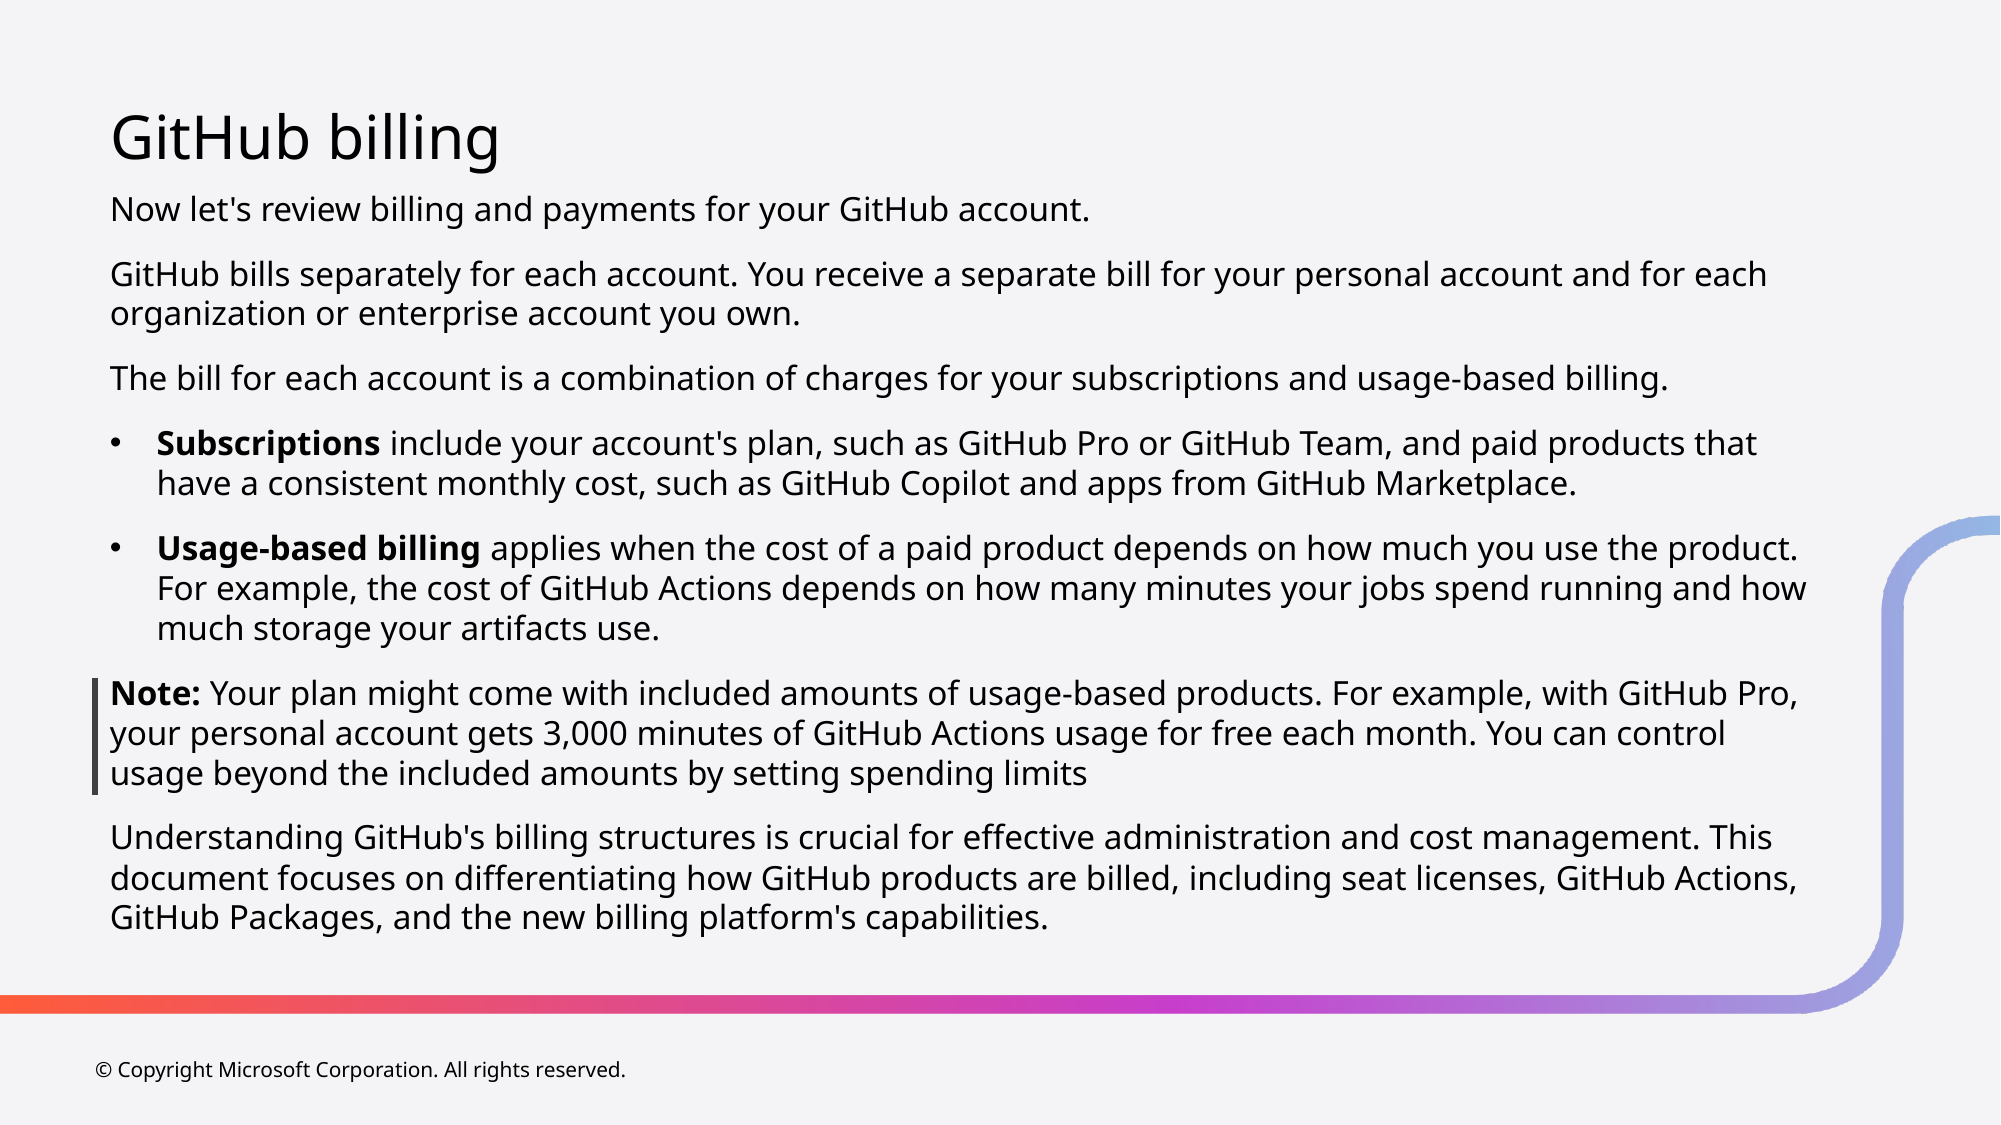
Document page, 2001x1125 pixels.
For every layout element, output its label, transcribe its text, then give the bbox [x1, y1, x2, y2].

footer © Copyright Microsoft Corporation. All rights reserved. [95, 1053, 1581, 1086]
title GitHub billing [95, 99, 1938, 181]
text_box Now let's review billing and payments for your GitHub account. GitHub bills separately for each account. You receive a separate bill for your personal account and for each organization or enterprise account you own. The bill for each account is a combination of charges for your subscriptions and usage-based billing. Subscriptions include your account's plan, such as GitHub Pro or GitHub Team, and paid products that have a consistent monthly cost, such as GitHub Copilot and apps from GitHub Marketplace. Usage-based billing applies when the cost of a paid product depends on how much you use the product. For example, the cost of GitHub Actions depends on how many minutes your jobs spend running and how much storage your artifacts use. Note: Your plan might come with included amounts of usage-based products. For example, with GitHub Pro, your personal account gets 3,000 minutes of GitHub Actions usage for free each month. You can control usage beyond the included amounts by setting spending limits Understanding GitHub's billing structures is crucial for effective administration and cost management. This document focuses on differentiating how GitHub products are billed, including seat licenses, GitHub Actions, GitHub Packages, and the new billing platform's capabilities. [95, 180, 1838, 944]
picture [0, 515, 2000, 1014]
